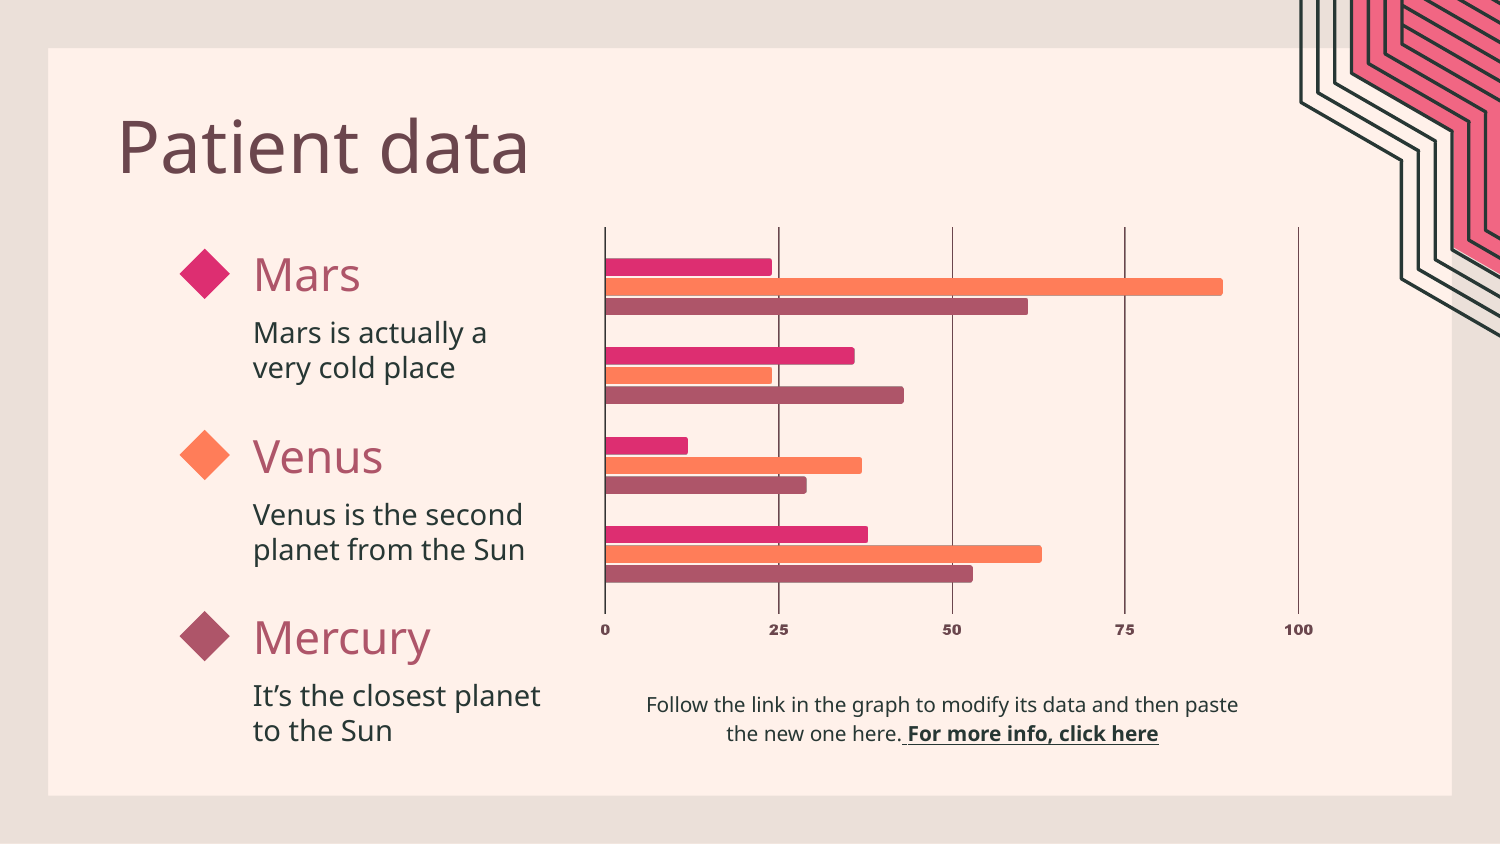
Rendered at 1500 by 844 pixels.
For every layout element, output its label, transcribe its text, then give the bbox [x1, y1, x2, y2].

text_box Venus [237, 412, 558, 480]
text_box [179, 610, 230, 662]
text_box It’s the closest planet to the Sun [237, 662, 558, 756]
picture [582, 204, 1321, 661]
text_box Mars is actually a very cold place [237, 299, 558, 394]
text_box Venus is the second planet from the Sun [237, 480, 558, 575]
text_box [179, 429, 230, 481]
title Patient data [101, 85, 1399, 180]
text_box [179, 248, 230, 299]
text_box Mercury [237, 593, 558, 662]
text_box Mars [237, 231, 558, 299]
text_box Follow the link in the graph to modify its data and then paste the new one here. For more info, click here [630, 685, 1255, 752]
